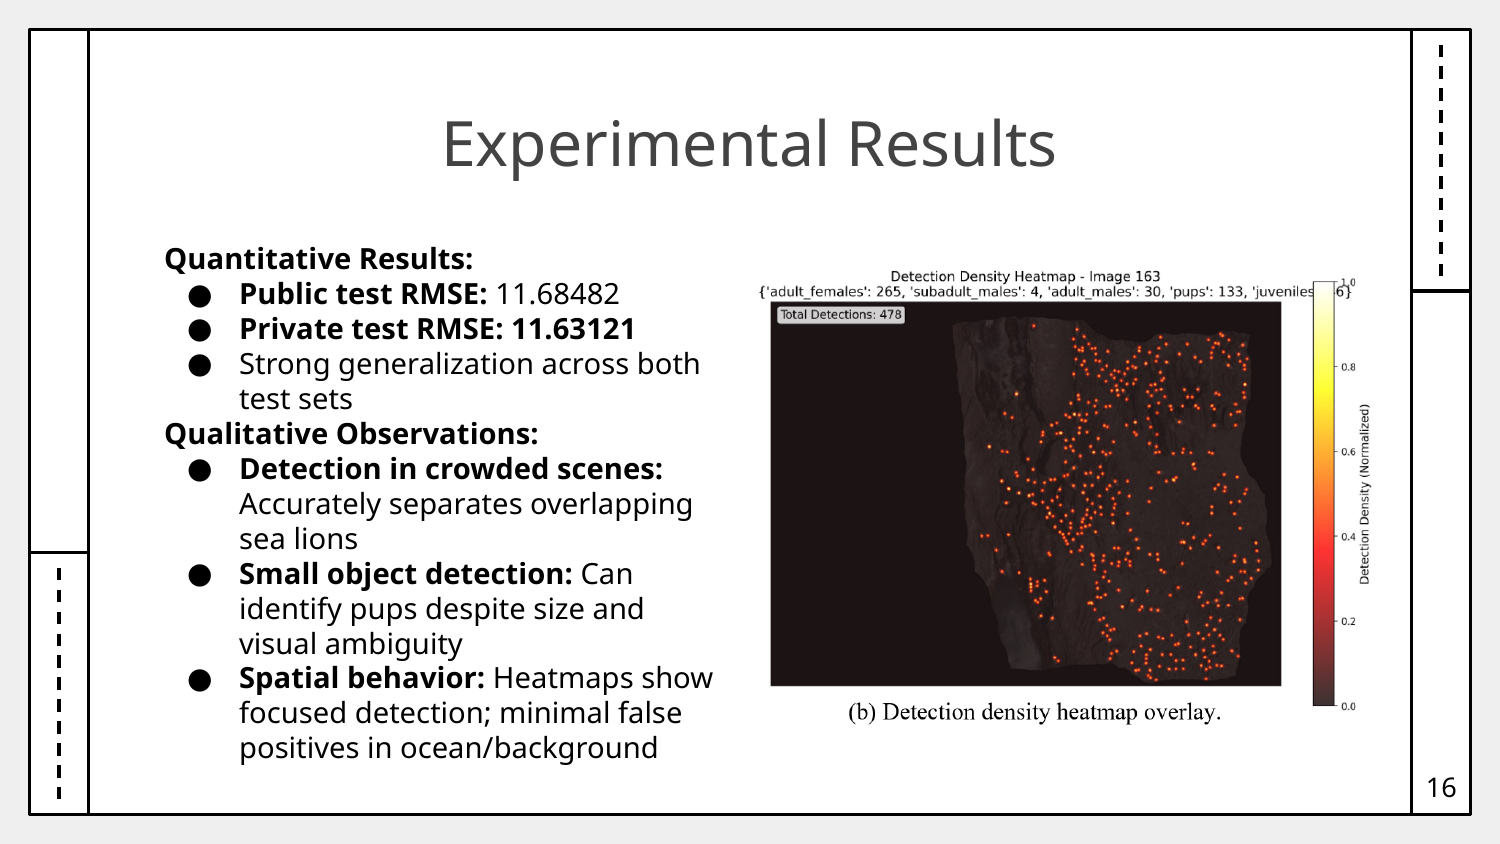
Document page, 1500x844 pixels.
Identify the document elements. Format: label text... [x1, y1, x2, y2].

picture [754, 256, 1383, 730]
list Quantitative Results: Public test RMSE: 11.68482 Private test RMSE: 11.63121 Strong generalization across both test sets Qualitative Observations: Detection in crowded scenes: Accurately separates overlapping sea lions Small object detection: Can identify pups despite size and visual ambiguity Spatial behavior: Heatmaps show focused detection; minimal false positives in ocean/background [149, 225, 746, 694]
title Experimental Results [118, 88, 1382, 200]
slide_number 16 [1381, 755, 1472, 820]
